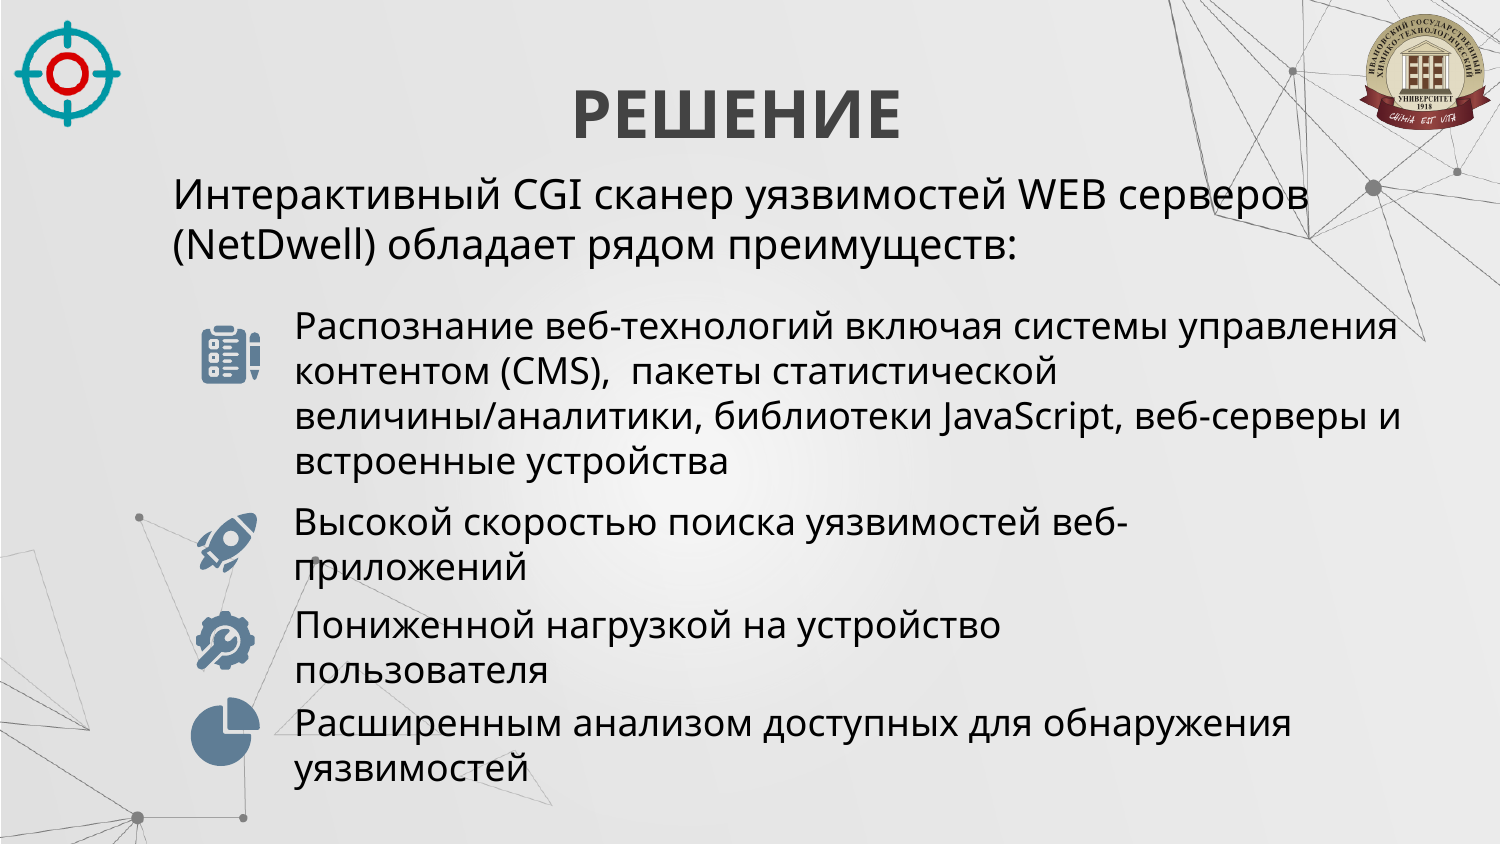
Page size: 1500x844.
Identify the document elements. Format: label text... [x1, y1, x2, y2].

text_box [275, 39, 1068, 160]
text_box Распознание веб-технологий включая системы управления контентом (CMS), пакеты статистической величины/аналитики, библиотеки JavaScript, веб-серверы и встроенные устройства [275, 304, 1449, 480]
text_box Высокой скоростью поиска уязвимостей веб-приложений [274, 497, 1165, 590]
text_box Расширенным анализом доступных для обнаружения уязвимостей [275, 695, 1394, 792]
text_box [195, 610, 255, 670]
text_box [190, 697, 261, 767]
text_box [196, 512, 258, 573]
text_box Пониженной нагрузкой на устройство пользователя [275, 626, 1216, 666]
text_box Интерактивный CGI сканер уязвимостей WEB серверов (NetDwell) обладает рядом преимуществ: [157, 160, 1343, 275]
picture [0, 0, 1500, 844]
title РЕШЕНИЕ [308, 57, 1165, 160]
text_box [201, 325, 261, 384]
